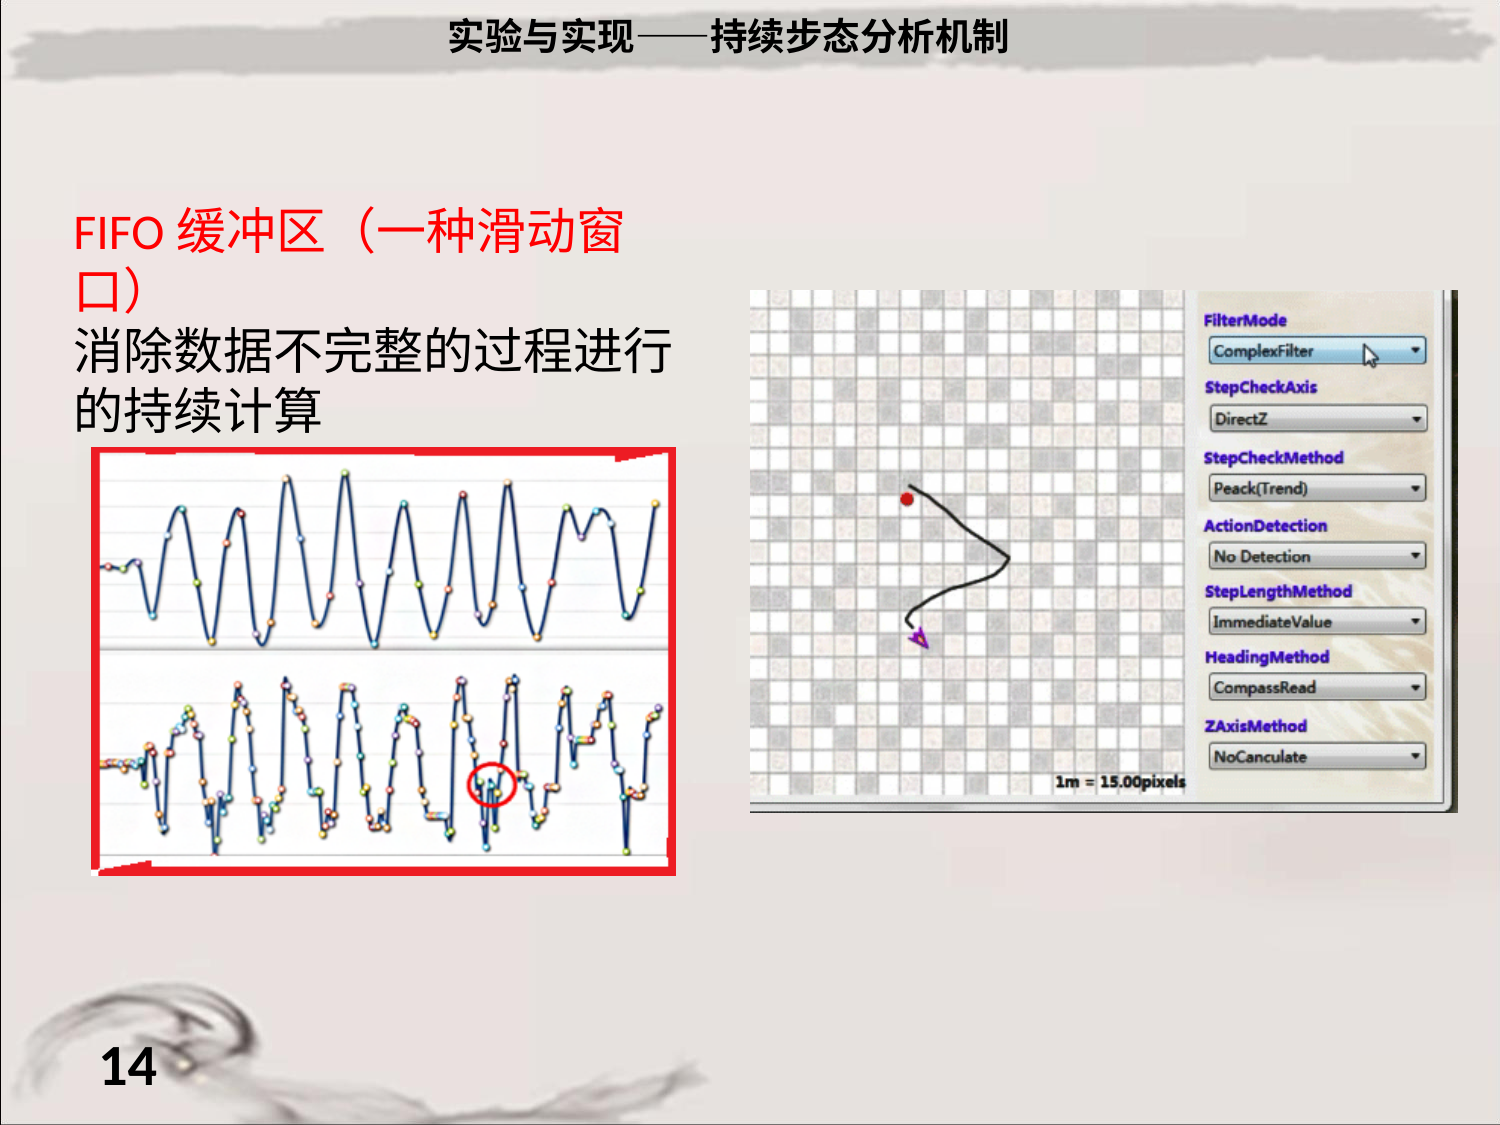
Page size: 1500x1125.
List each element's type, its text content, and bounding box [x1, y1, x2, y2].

text_box 实验与实现——持续步态分析机制 [433, 5, 1226, 66]
picture [0, 0, 1500, 1125]
text_box FIFO缓冲区（一种滑动窗口） 消除数据不完整的过程进行的持续计算 [58, 192, 709, 447]
text_box 14 [83, 1020, 219, 1105]
